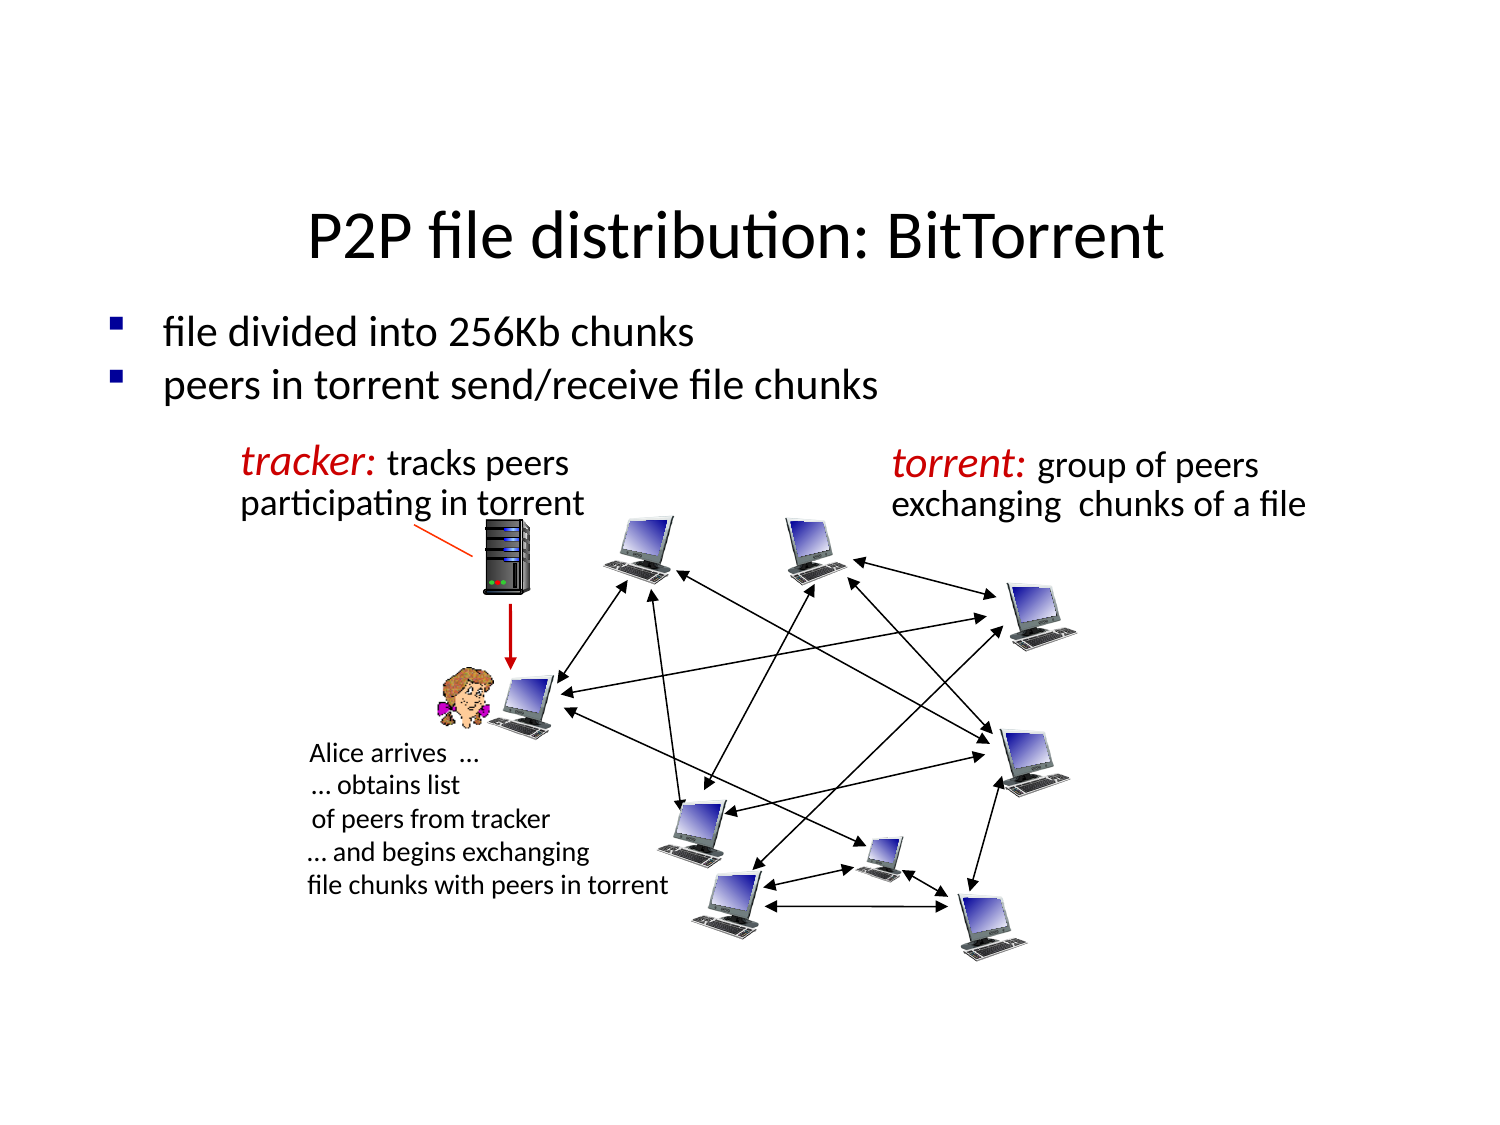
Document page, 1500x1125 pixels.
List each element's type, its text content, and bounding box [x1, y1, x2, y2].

text_box Alice arrives … [294, 727, 494, 776]
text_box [1004, 579, 1095, 657]
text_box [470, 671, 556, 745]
text_box torrent: group of peers exchanging chunks of a file [876, 434, 1375, 532]
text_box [585, 512, 676, 590]
text_box [967, 854, 981, 888]
picture [434, 667, 494, 731]
text_box [992, 626, 999, 639]
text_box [783, 513, 863, 591]
text_box [769, 870, 838, 891]
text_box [638, 796, 729, 874]
text_box tracker: tracks peers participating in torrent [225, 432, 601, 530]
text_box [679, 570, 691, 578]
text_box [997, 725, 1088, 803]
text_box file divided into 256Kb chunks peers in torrent send/receive file chunks [91, 295, 969, 420]
text_box [753, 854, 770, 867]
title P2P file distribution: BitTorrent [98, 176, 1392, 287]
text_box [504, 603, 517, 670]
text_box [909, 870, 949, 897]
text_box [843, 834, 905, 886]
text_box … obtains list of peers from tracker [296, 759, 551, 825]
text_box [556, 579, 987, 847]
text_box [769, 900, 949, 913]
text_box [483, 519, 531, 595]
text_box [673, 867, 764, 945]
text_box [954, 890, 1046, 968]
text_box … and begins exchanging file chunks with peers in torrent [292, 825, 668, 908]
